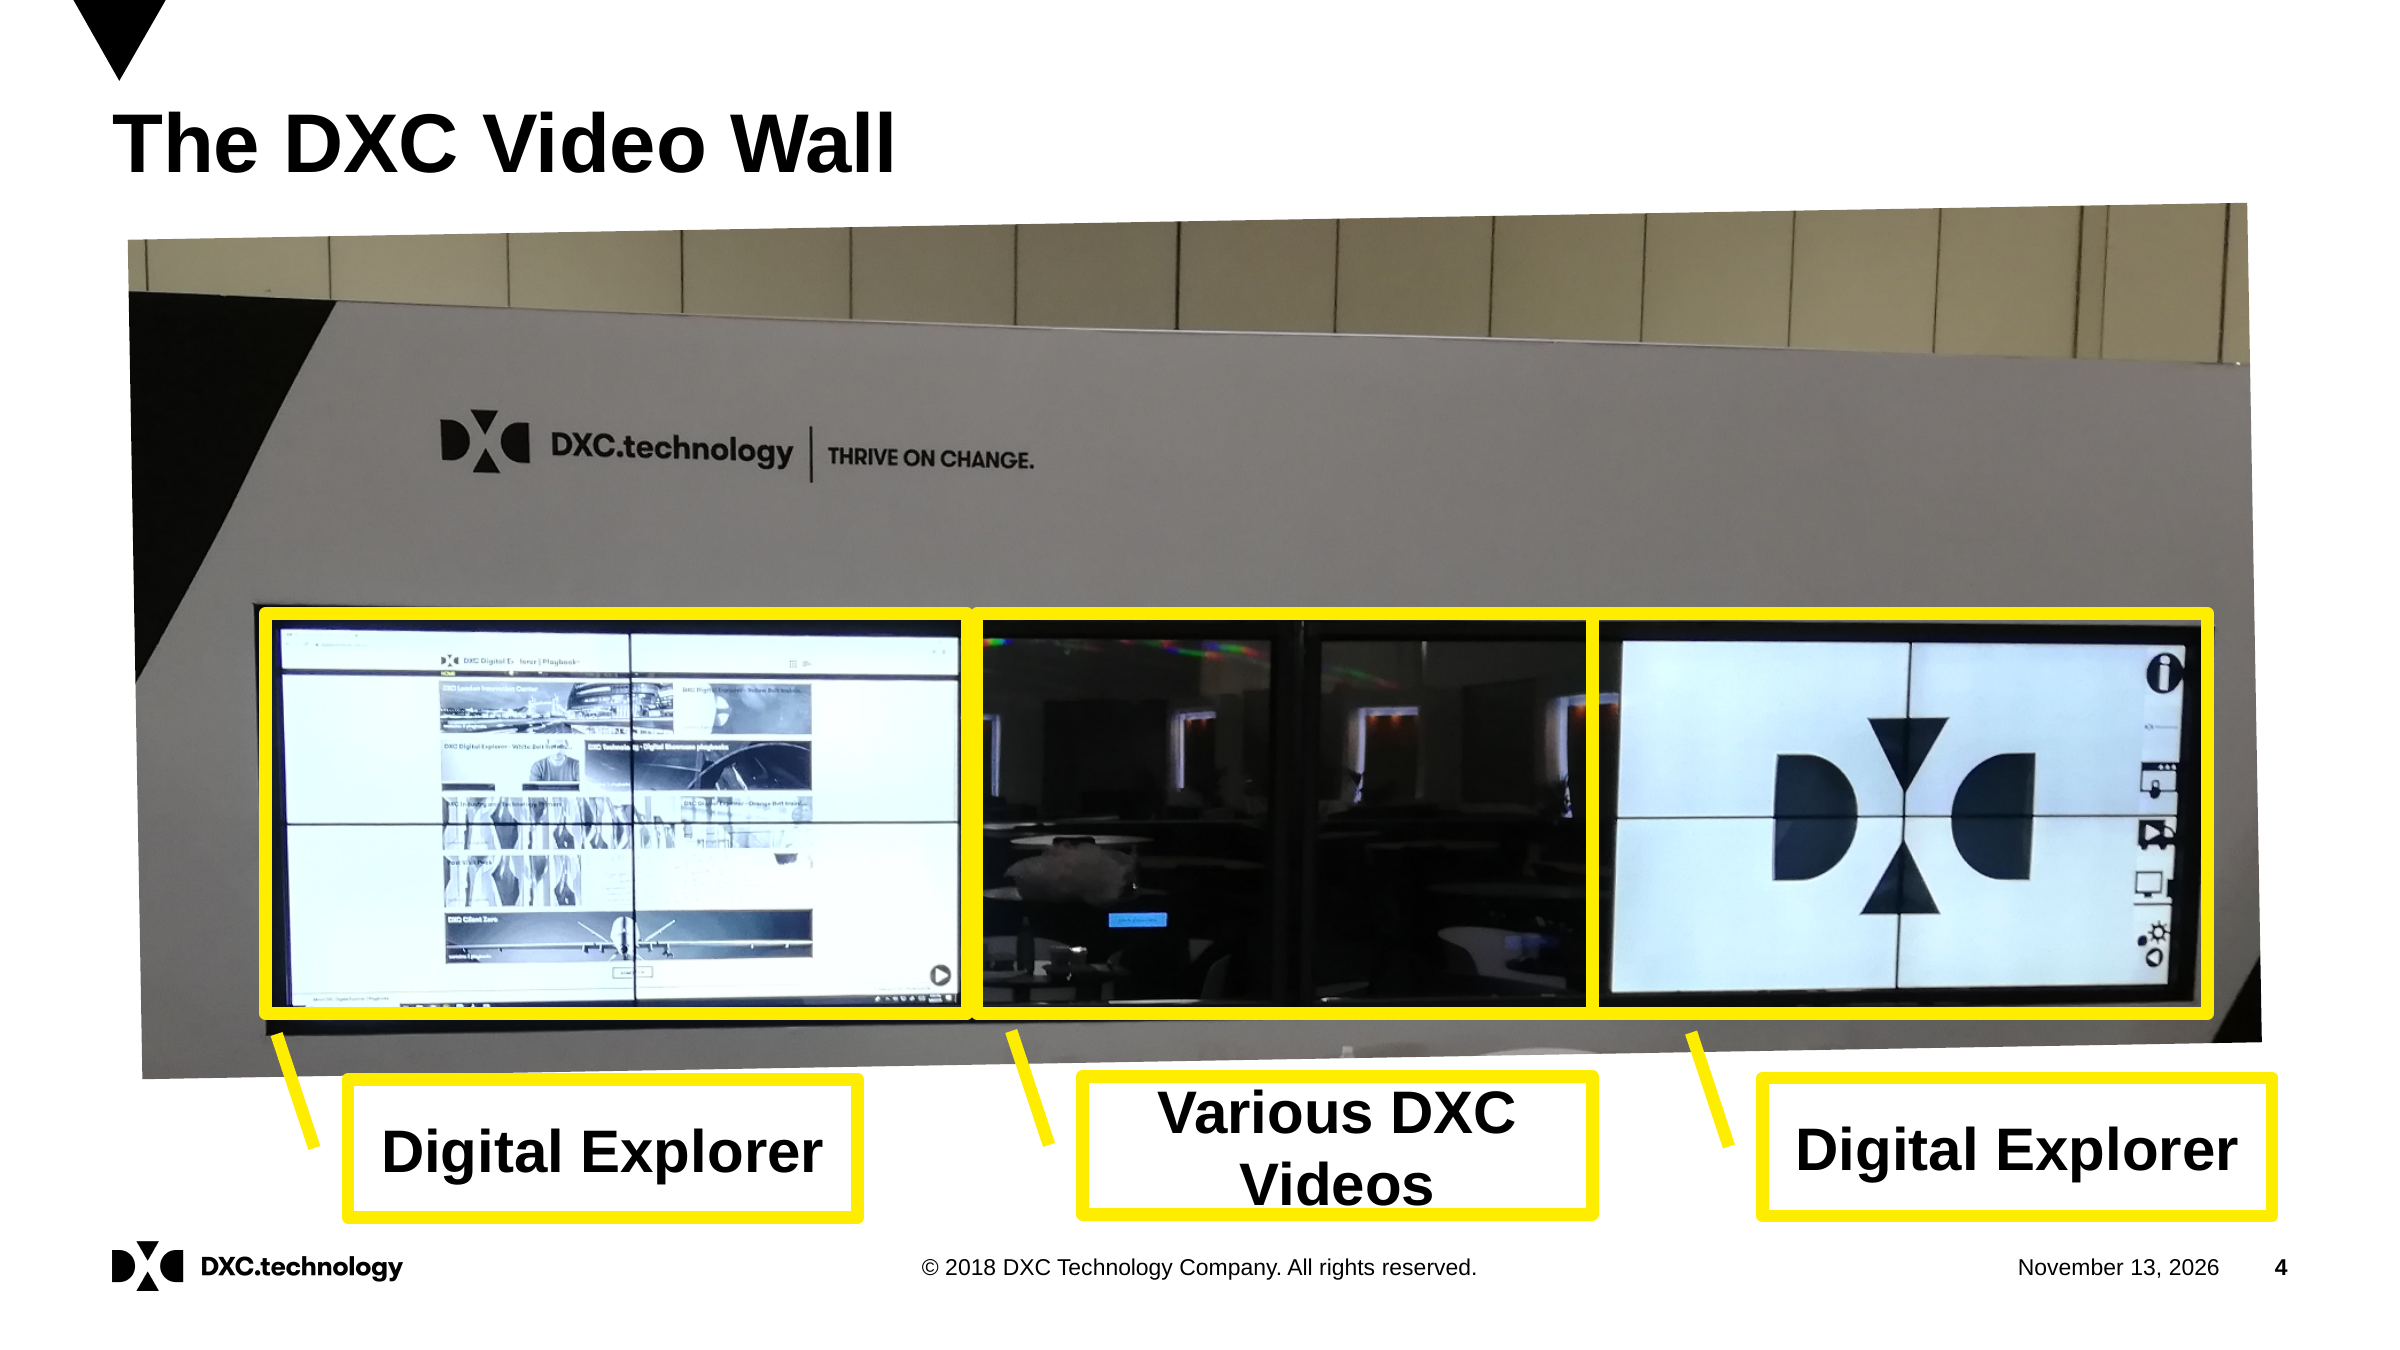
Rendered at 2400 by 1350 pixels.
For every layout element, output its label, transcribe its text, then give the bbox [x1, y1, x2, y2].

text_box Digital Explorer [1762, 1077, 2273, 1216]
picture [127, 202, 2262, 1080]
text_box Various DXC Videos [1082, 1076, 1593, 1215]
title The DXC Video Wall [112, 104, 2288, 338]
text_box Digital Explorer [348, 1079, 858, 1218]
